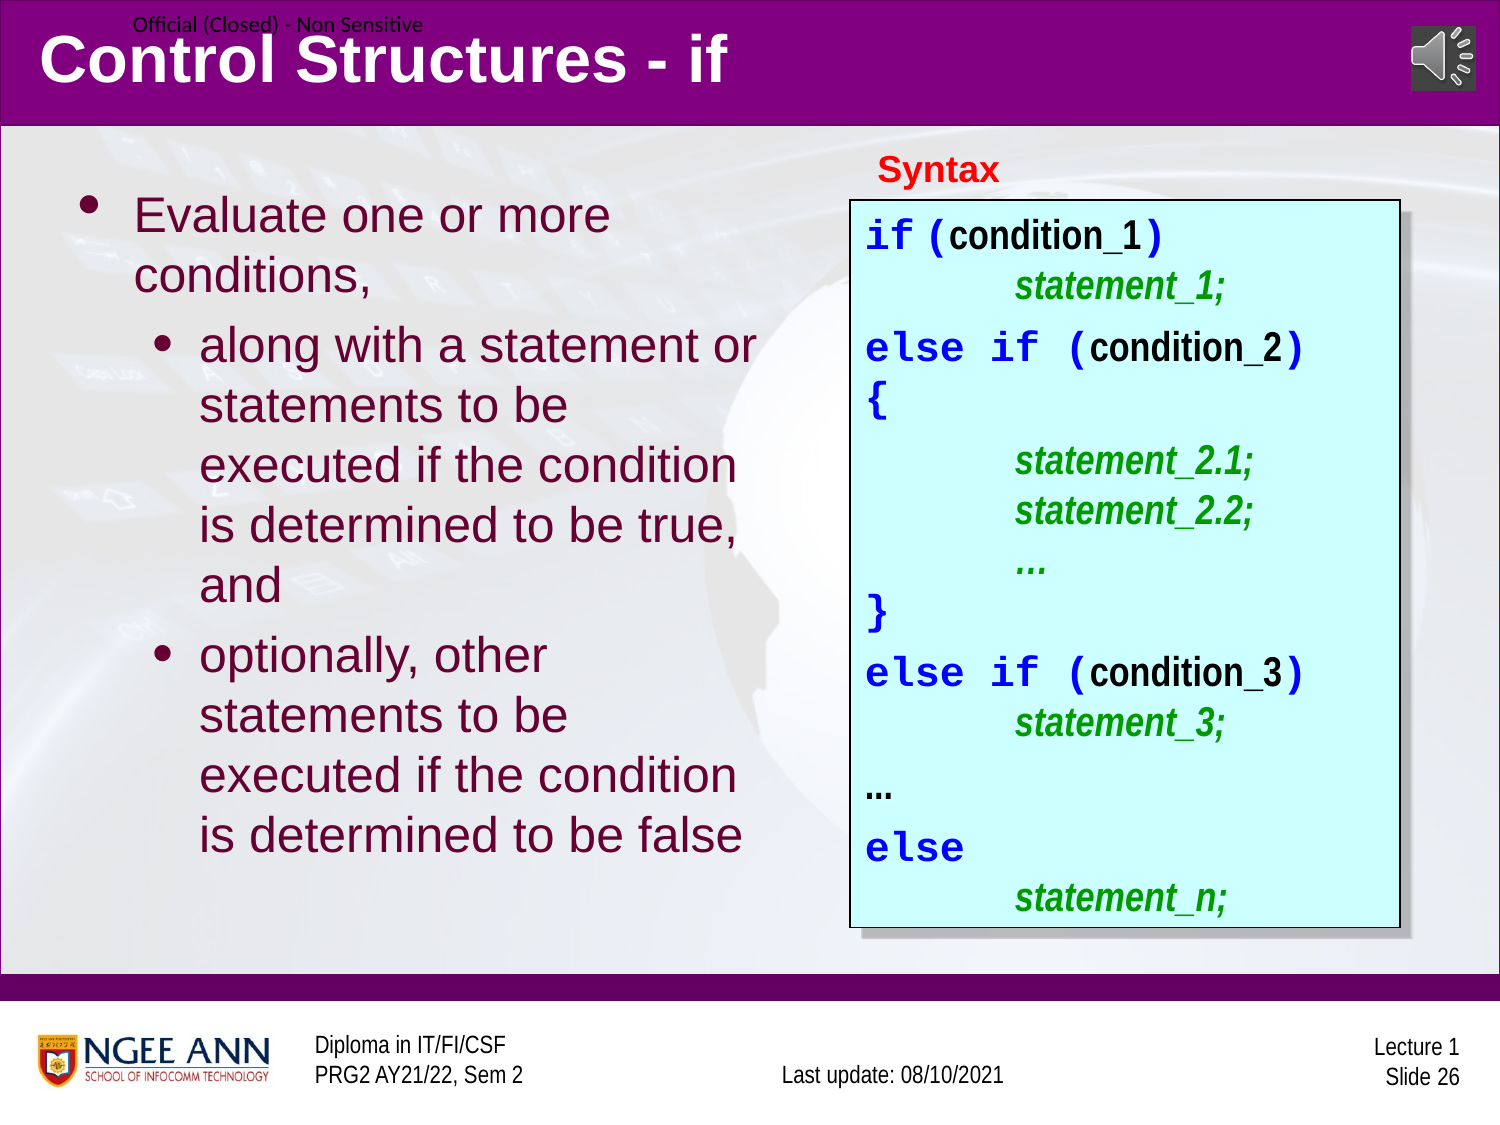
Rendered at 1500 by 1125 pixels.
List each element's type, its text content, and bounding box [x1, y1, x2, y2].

text_box if (condition_1) statement_1; else if (condition_2) { statement_2.1; statement_2.2; … } else if (condition_3) statement_3; ... else statement_n; [849, 200, 1400, 928]
picture [12, 1012, 294, 1109]
text_box Control Structures - if [24, 0, 1500, 113]
picture [1410, 24, 1478, 92]
text_box Evaluate one or more conditions, along with a statement or statements to be executed if the condition is determined to be true, and optionally, other statements to be executed if the condition is determined to be false [62, 175, 788, 922]
text_box Syntax [862, 137, 1113, 198]
